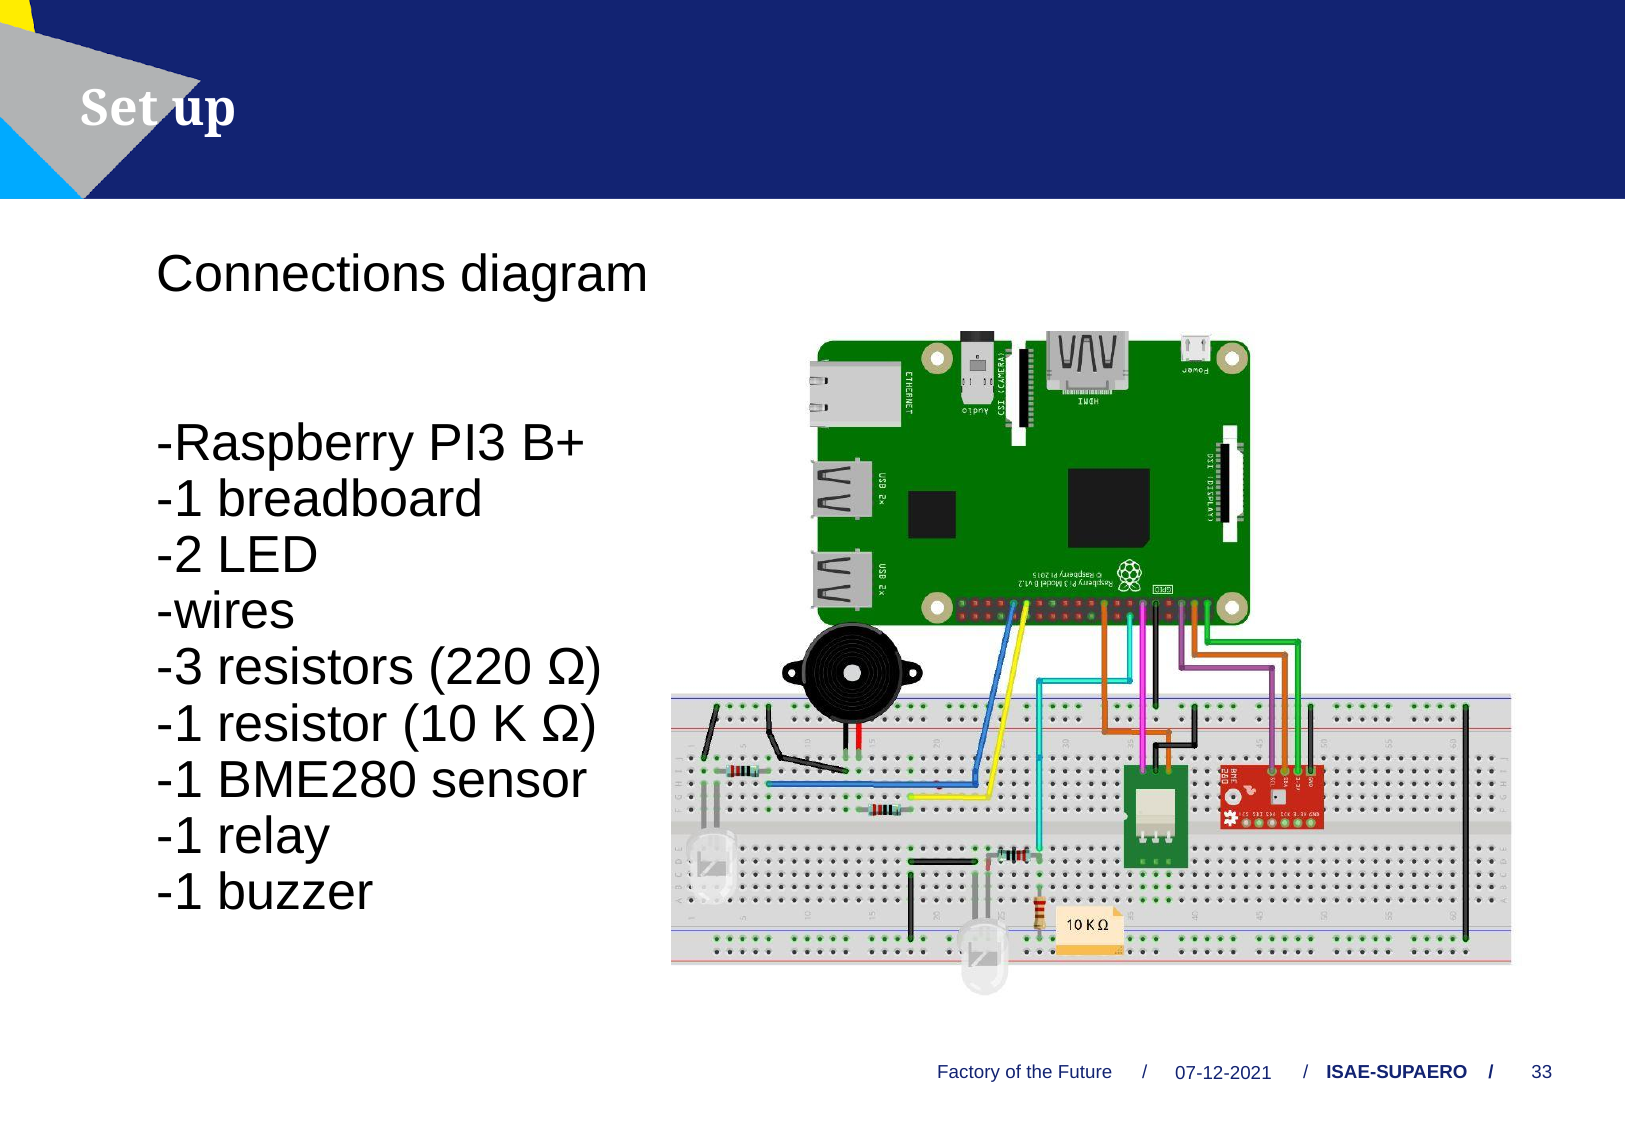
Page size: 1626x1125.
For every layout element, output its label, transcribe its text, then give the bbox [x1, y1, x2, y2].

list / [1289, 1055, 1319, 1089]
list Factory of the Future [714, 1055, 1127, 1089]
picture [670, 330, 1548, 1005]
list 07-12-2021 [1158, 1055, 1289, 1089]
list / [1127, 1055, 1158, 1089]
picture [0, 0, 1625, 199]
list Connections diagram -Raspberry PI3 B+ -1 breadboard -2 LED -wires -3 resistors (220 Ω) -1 resistor (10 K Ω) -1 BME280 sensor -1 relay -1 buzzer [66, 239, 1546, 1021]
list Set up [65, 75, 1548, 131]
